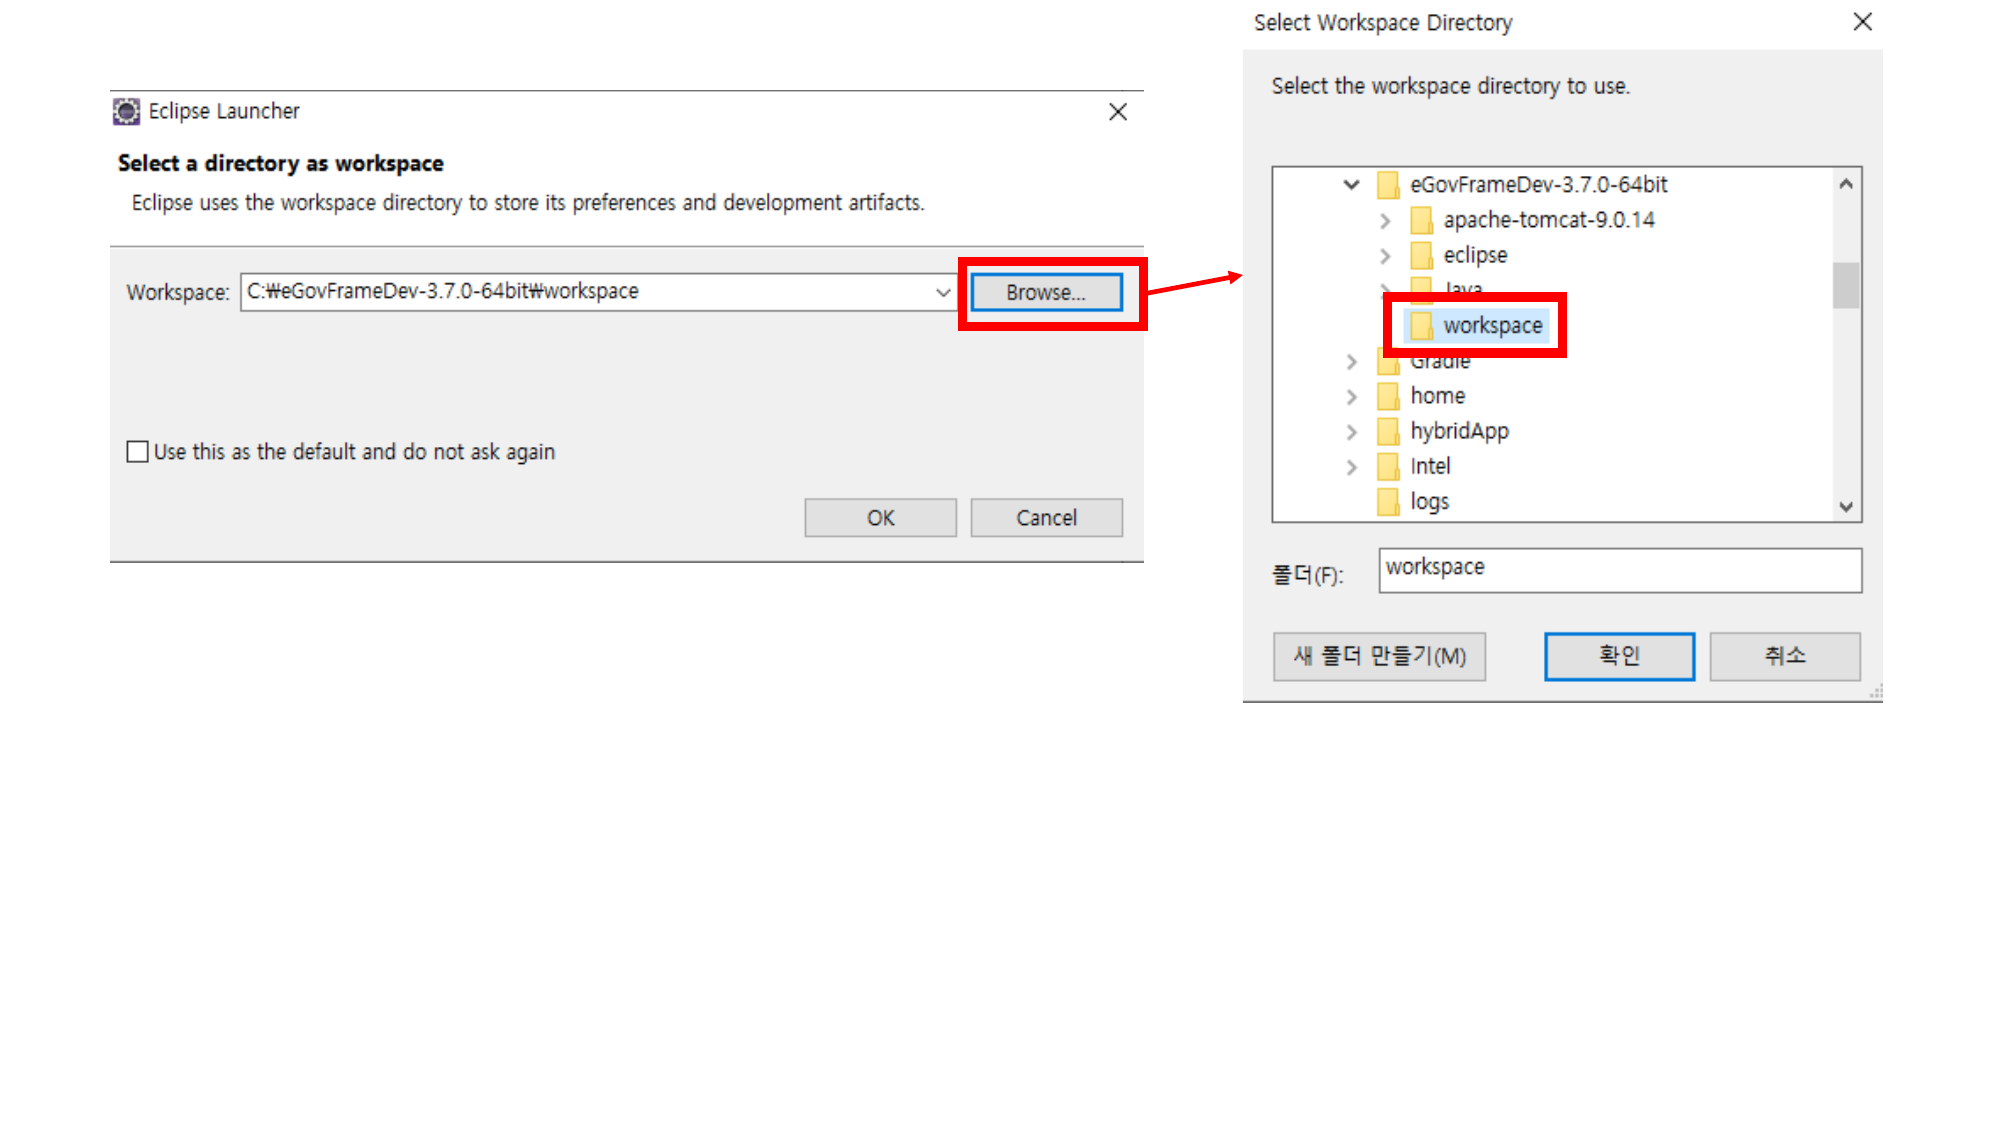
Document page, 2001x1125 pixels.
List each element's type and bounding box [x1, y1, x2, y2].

picture [1242, 0, 1883, 703]
picture [110, 90, 1144, 563]
text_box [1143, 274, 1243, 294]
